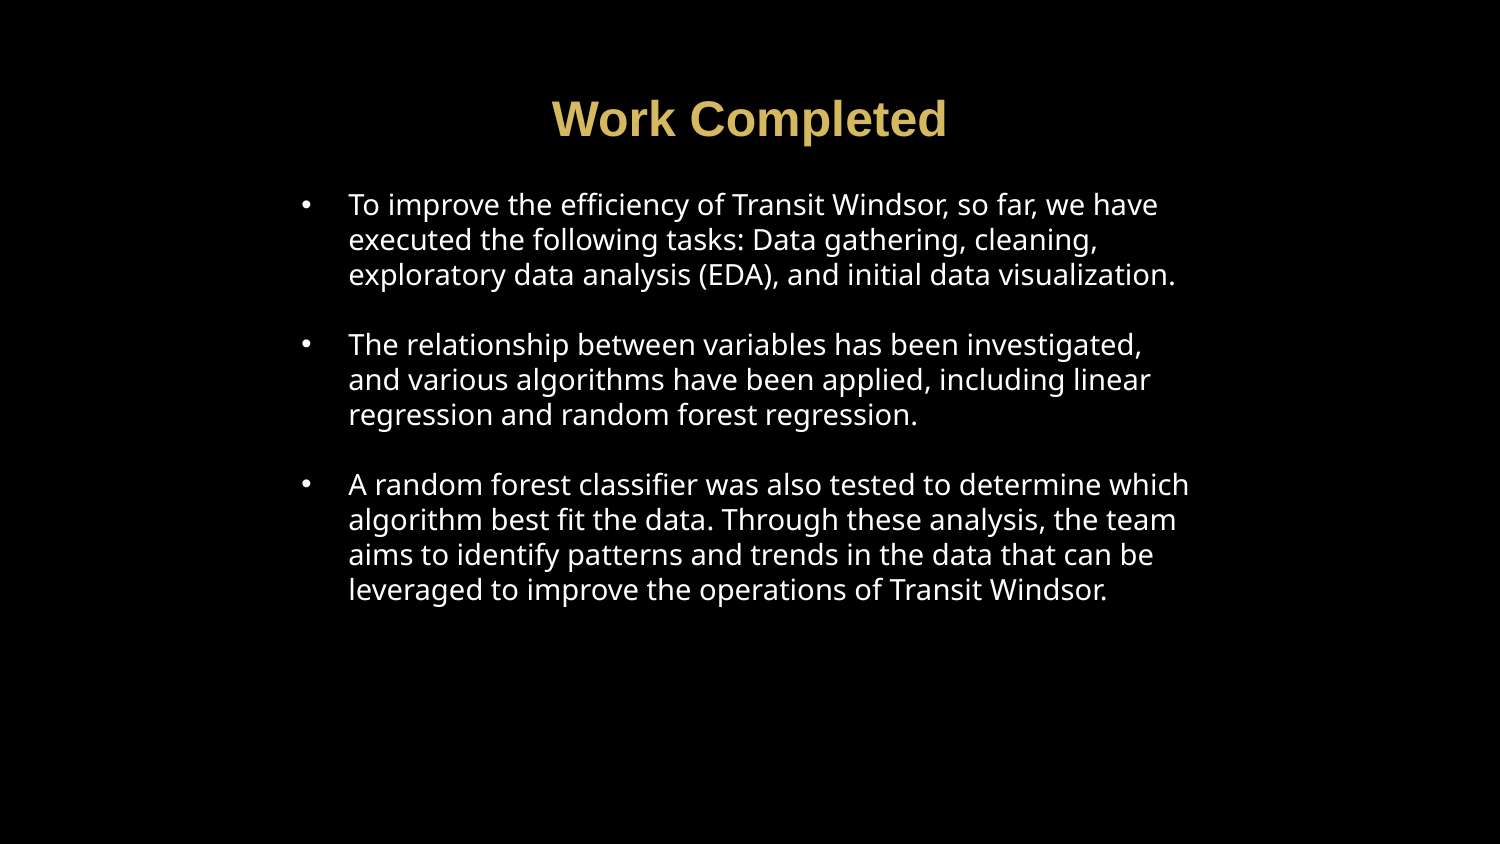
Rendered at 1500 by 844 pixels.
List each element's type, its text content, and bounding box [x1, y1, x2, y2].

subtitle To improve the efficiency of Transit Windsor, so far, we have executed the following tasks: Data gathering, cleaning, exploratory data analysis (EDA), and initial data visualization. The relationship between variables has been investigated, and various algorithms have been applied, including linear regression and random forest regression. A random forest classifier was also tested to determine which algorithm best fit the data. Through these analysis, the team aims to identify patterns and trends in the data that can be leveraged to improve the operations of Transit Windsor. [286, 171, 1214, 802]
title Work Completed [519, 78, 981, 162]
